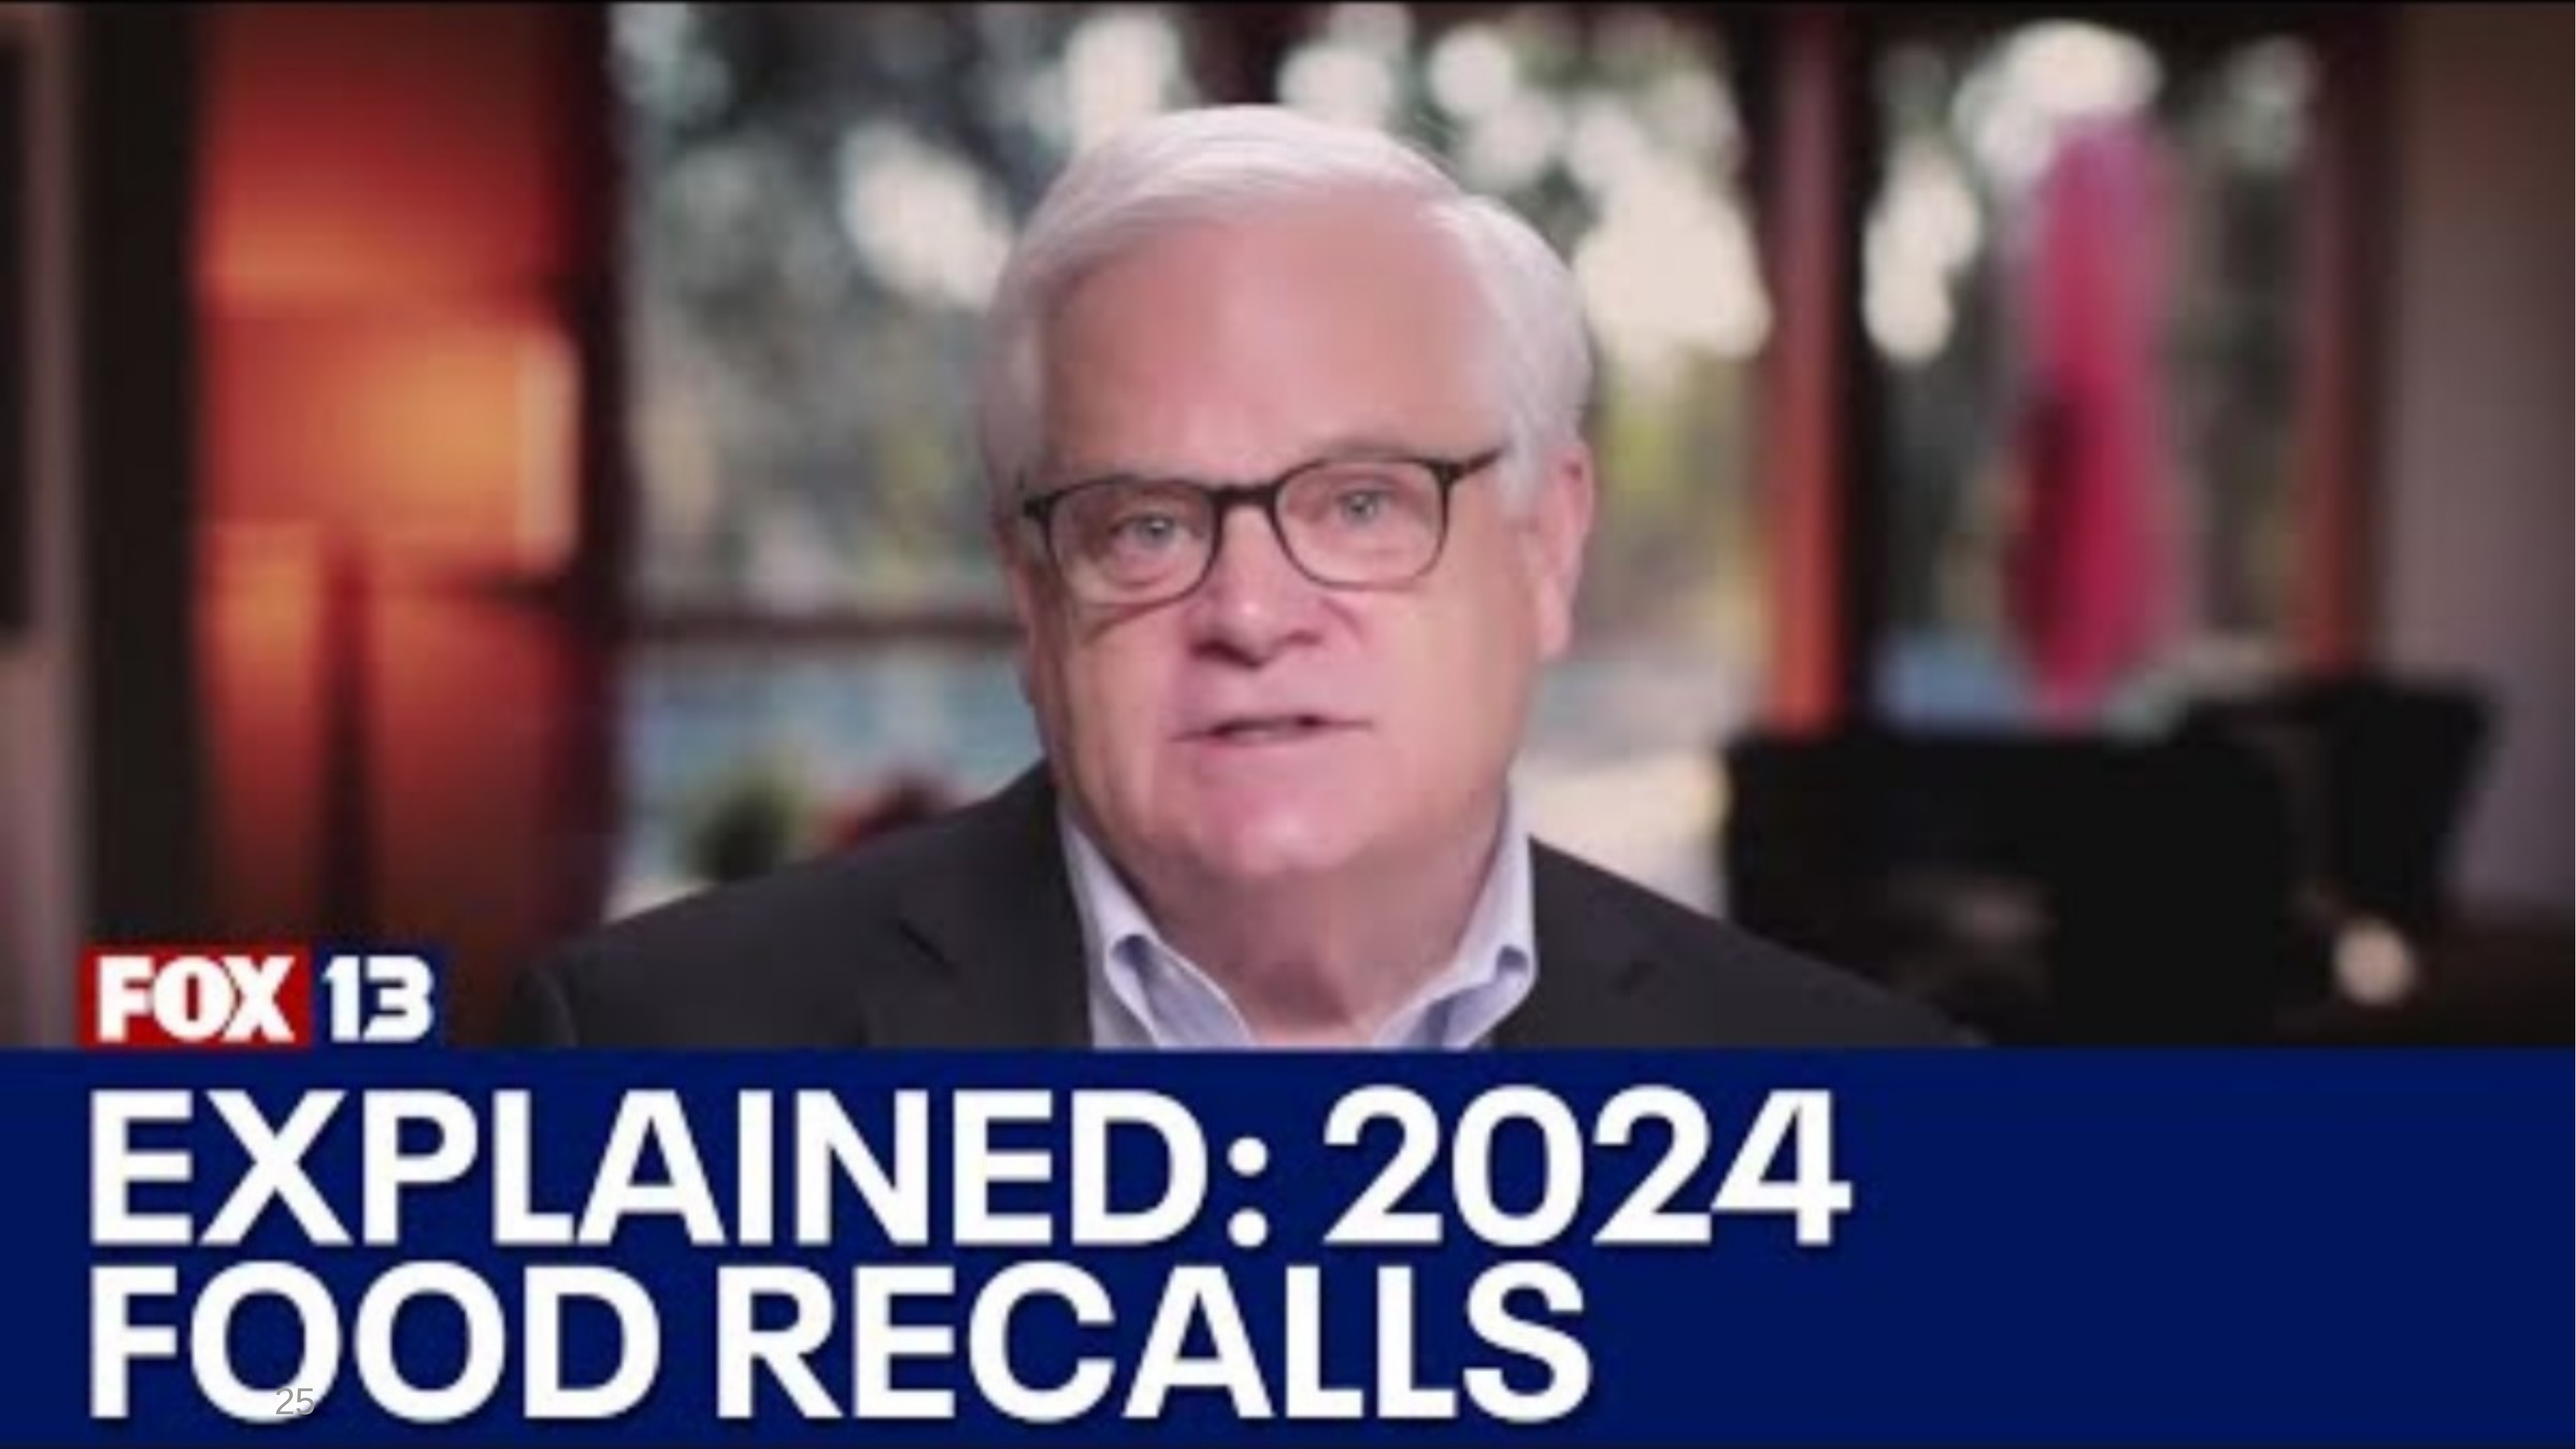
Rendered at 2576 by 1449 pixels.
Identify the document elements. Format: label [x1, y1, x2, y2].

text_box [0, 0, 2576, 1449]
